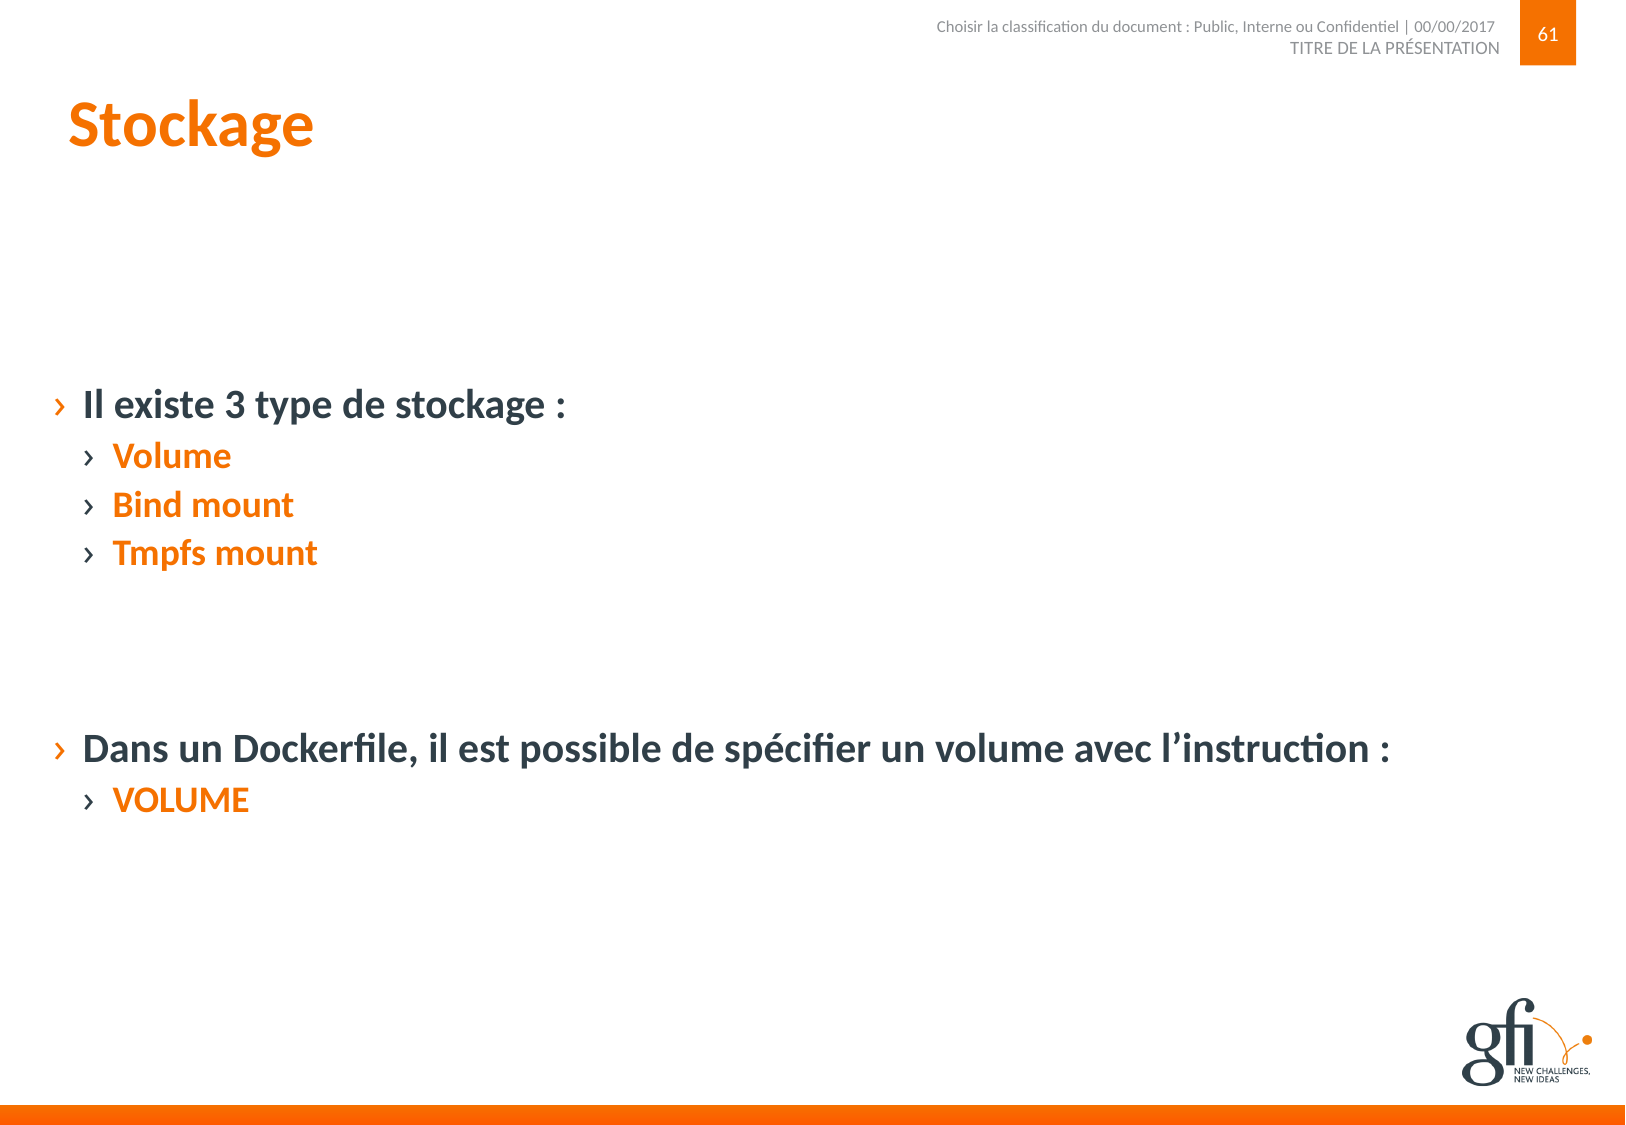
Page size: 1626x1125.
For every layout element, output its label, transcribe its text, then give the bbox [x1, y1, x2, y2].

picture [1462, 998, 1592, 1090]
title Stockage [53, 68, 1550, 182]
list Il existe 3 type de stockage : Volume Bind mount Tmpfs mount Dans un Dockerfile, il est possible de spécifier un volume avec l’instruction : VOLUME [53, 204, 1560, 1063]
slide_number 61 [1520, 0, 1577, 66]
footer TITRE DE LA PRÉSENTATION [557, 16, 1515, 67]
